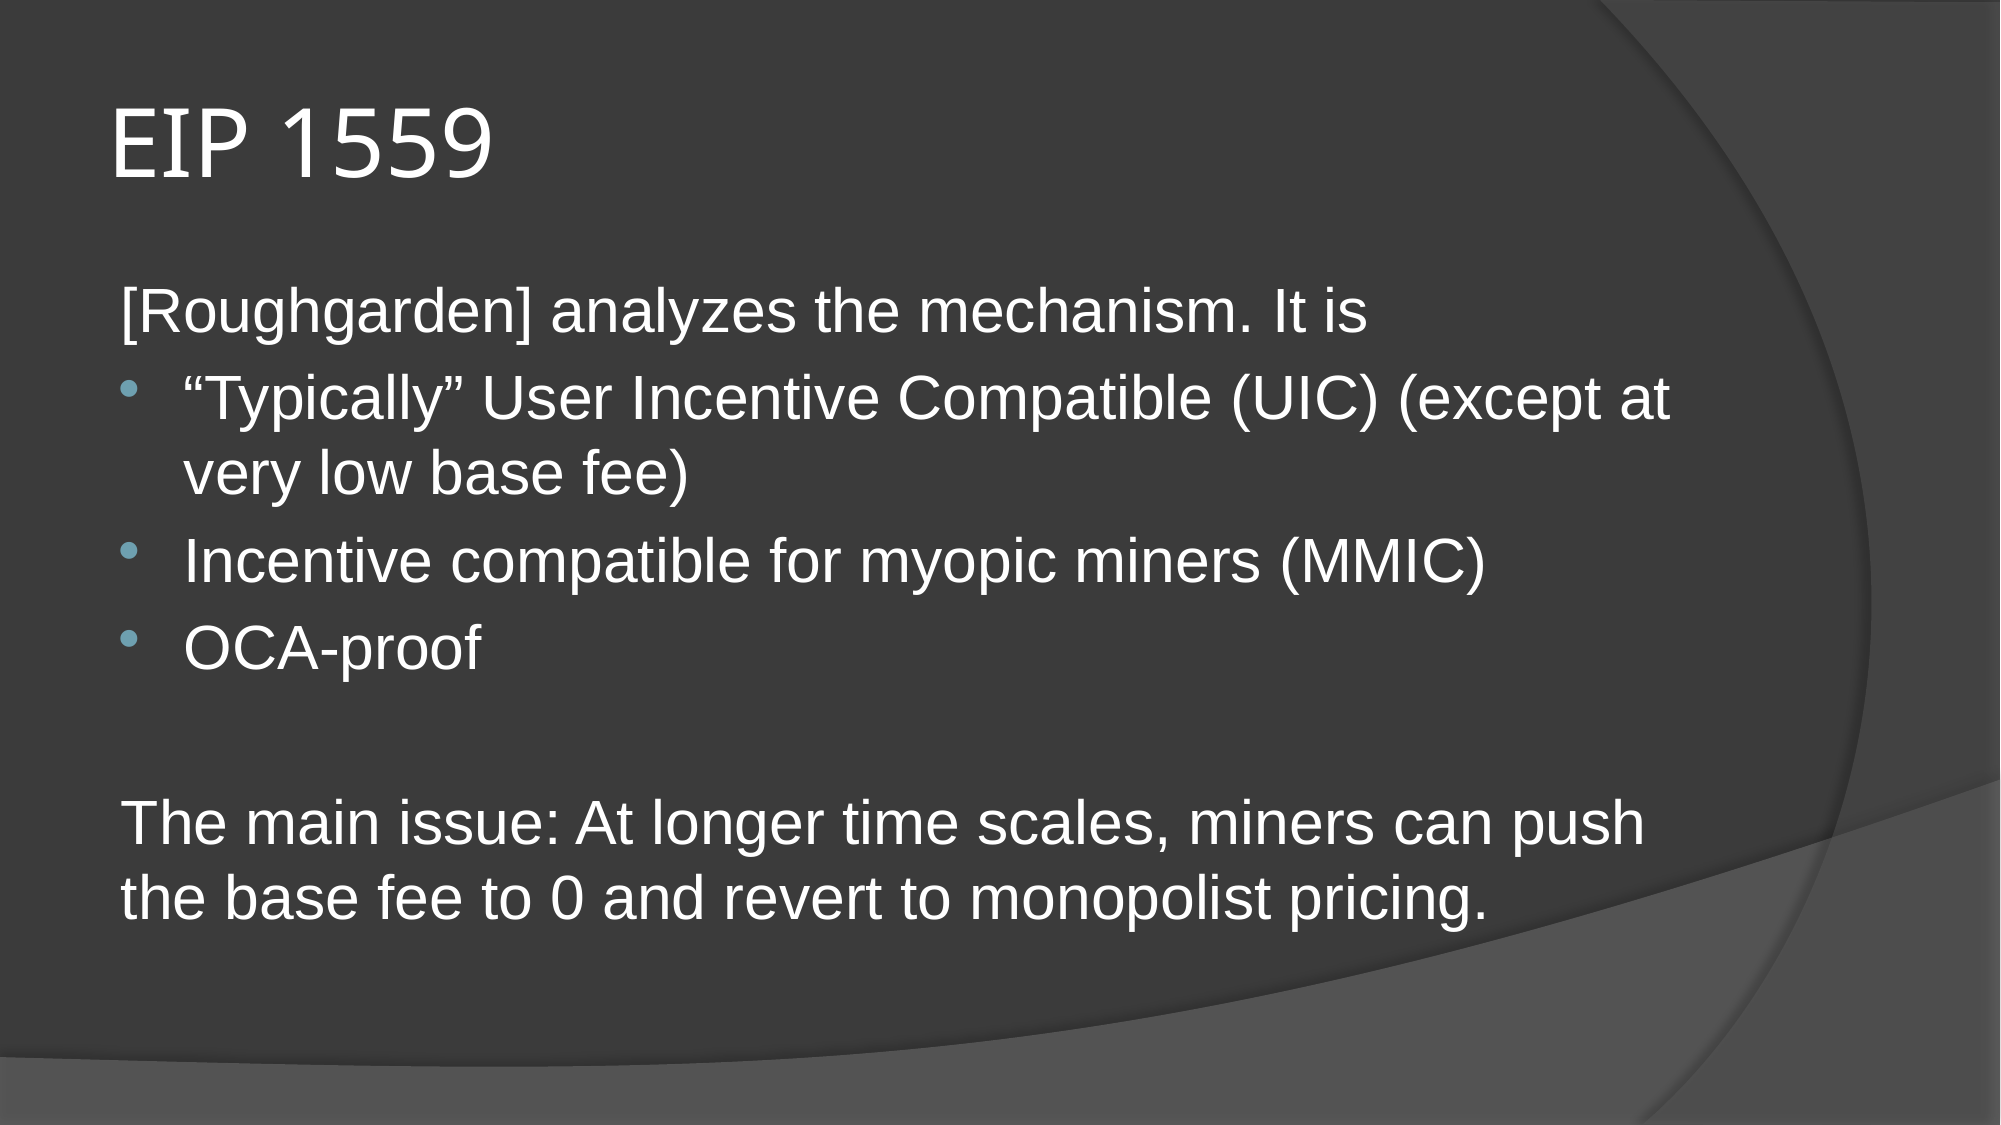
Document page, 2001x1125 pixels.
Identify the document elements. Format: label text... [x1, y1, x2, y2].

title EIP 1559 [99, 45, 1734, 233]
list [Roughgarden] analyzes the mechanism. It is “Typically” User Incentive Compatible (UIC) (except at very low base fee) Incentive compatible for myopic miners (MMIC) OCA-proof The main issue: At longer time scales, miners can push the base fee to 0 and revert to monopolist pricing. [99, 262, 1734, 1005]
